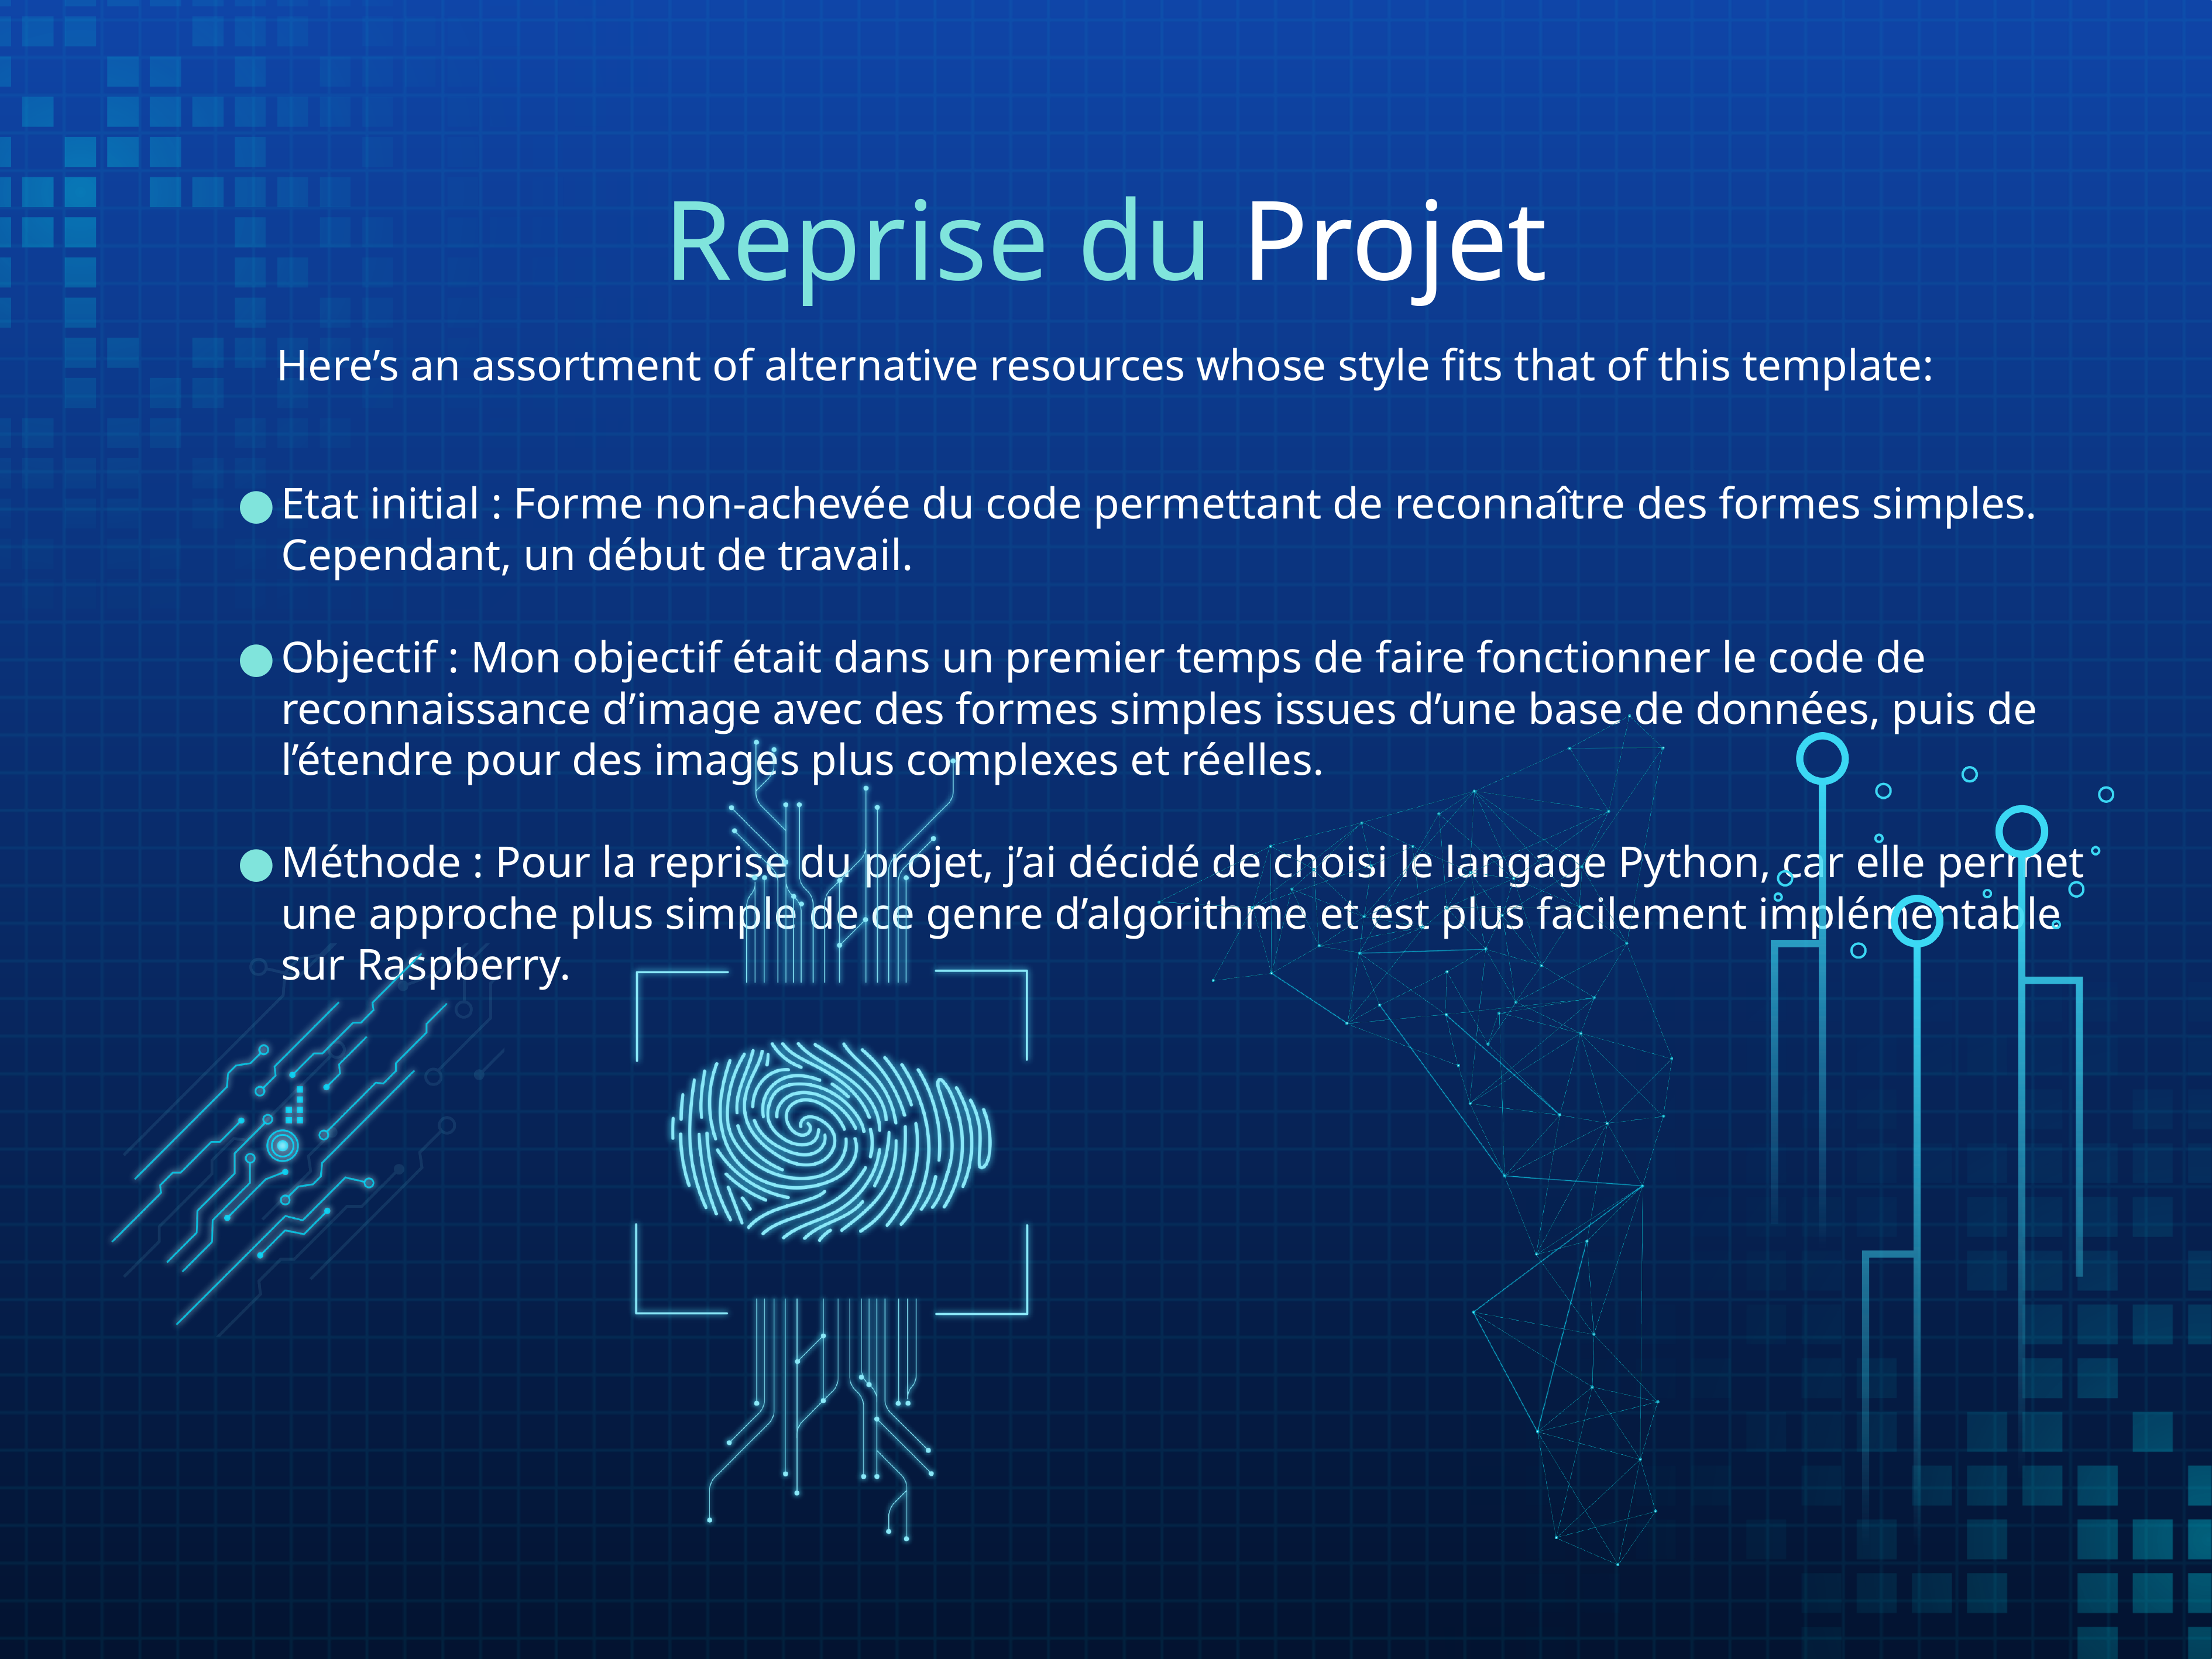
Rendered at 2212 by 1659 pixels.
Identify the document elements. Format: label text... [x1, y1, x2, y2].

title Reprise du Projet [75, 143, 2137, 328]
list Etat initial : Forme non-achevée du code permettant de reconnaître des formes simples. Cependant, un début de travail. Objectif : Mon objectif était dans un premier temps de faire fonctionner le code de reconnaissance d’image avec des formes simples issues d’une base de données, puis de l’étendre pour des images plus complexes et réelles. Méthode : Pour la reprise du projet, j’ai décidé de choisi le langage Python, car elle permet une approche plus simple de ce genre d’algorithme et est plus facilement implémentable sur Raspberry. [212, 465, 2124, 1000]
list Here’s an assortment of alternative resources whose style fits that of this template: [150, 328, 2062, 399]
picture [0, 0, 2212, 1659]
